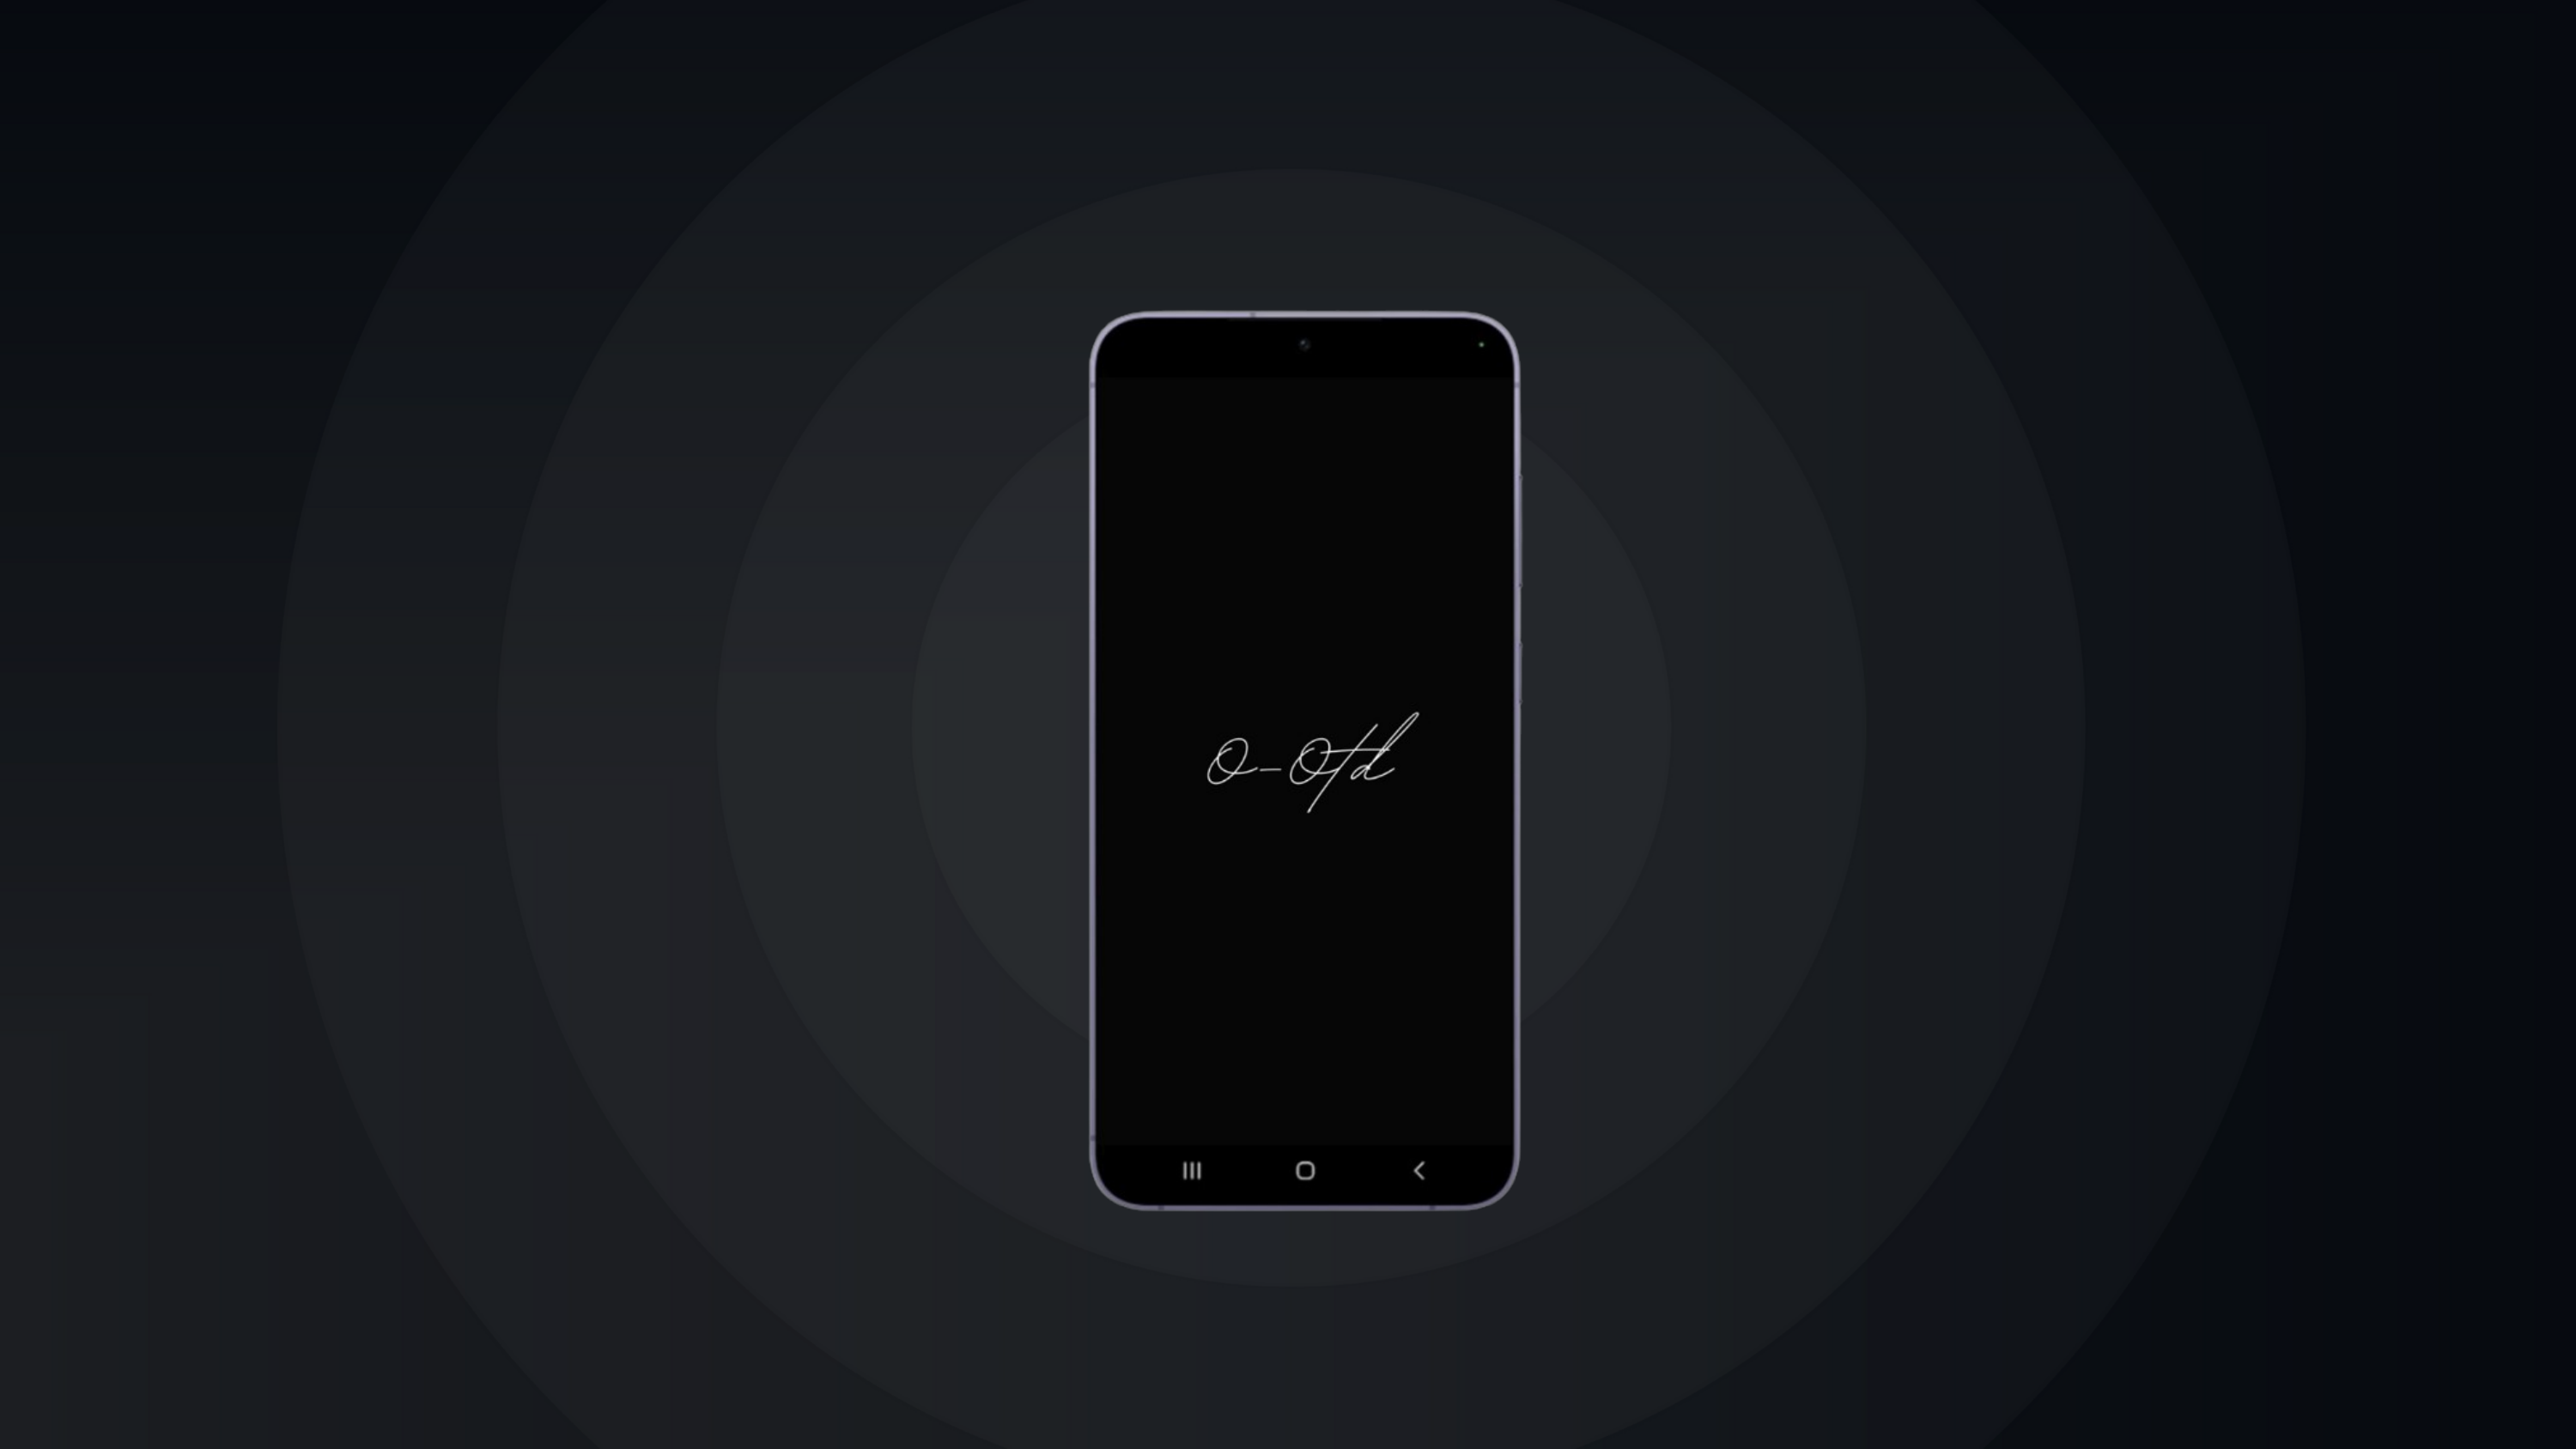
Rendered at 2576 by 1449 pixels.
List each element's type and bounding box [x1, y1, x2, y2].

text_box [0, 0, 2576, 1449]
text_box [1084, 306, 1527, 1217]
